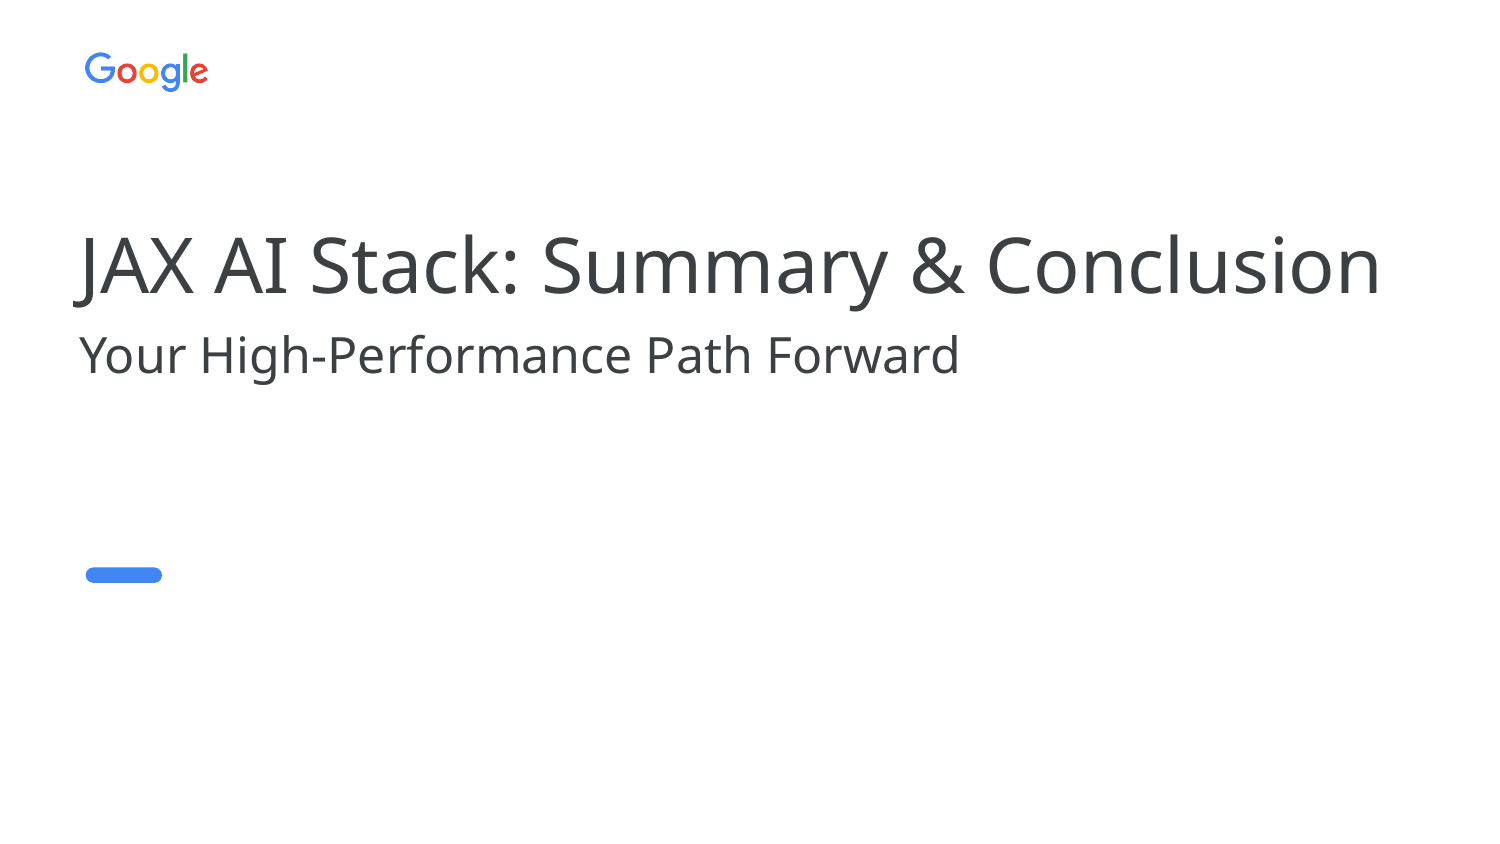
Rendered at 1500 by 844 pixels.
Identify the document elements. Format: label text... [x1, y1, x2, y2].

picture [85, 52, 208, 92]
title JAX AI Stack: Summary & Conclusion Your High-Performance Path Forward [64, 211, 1412, 400]
